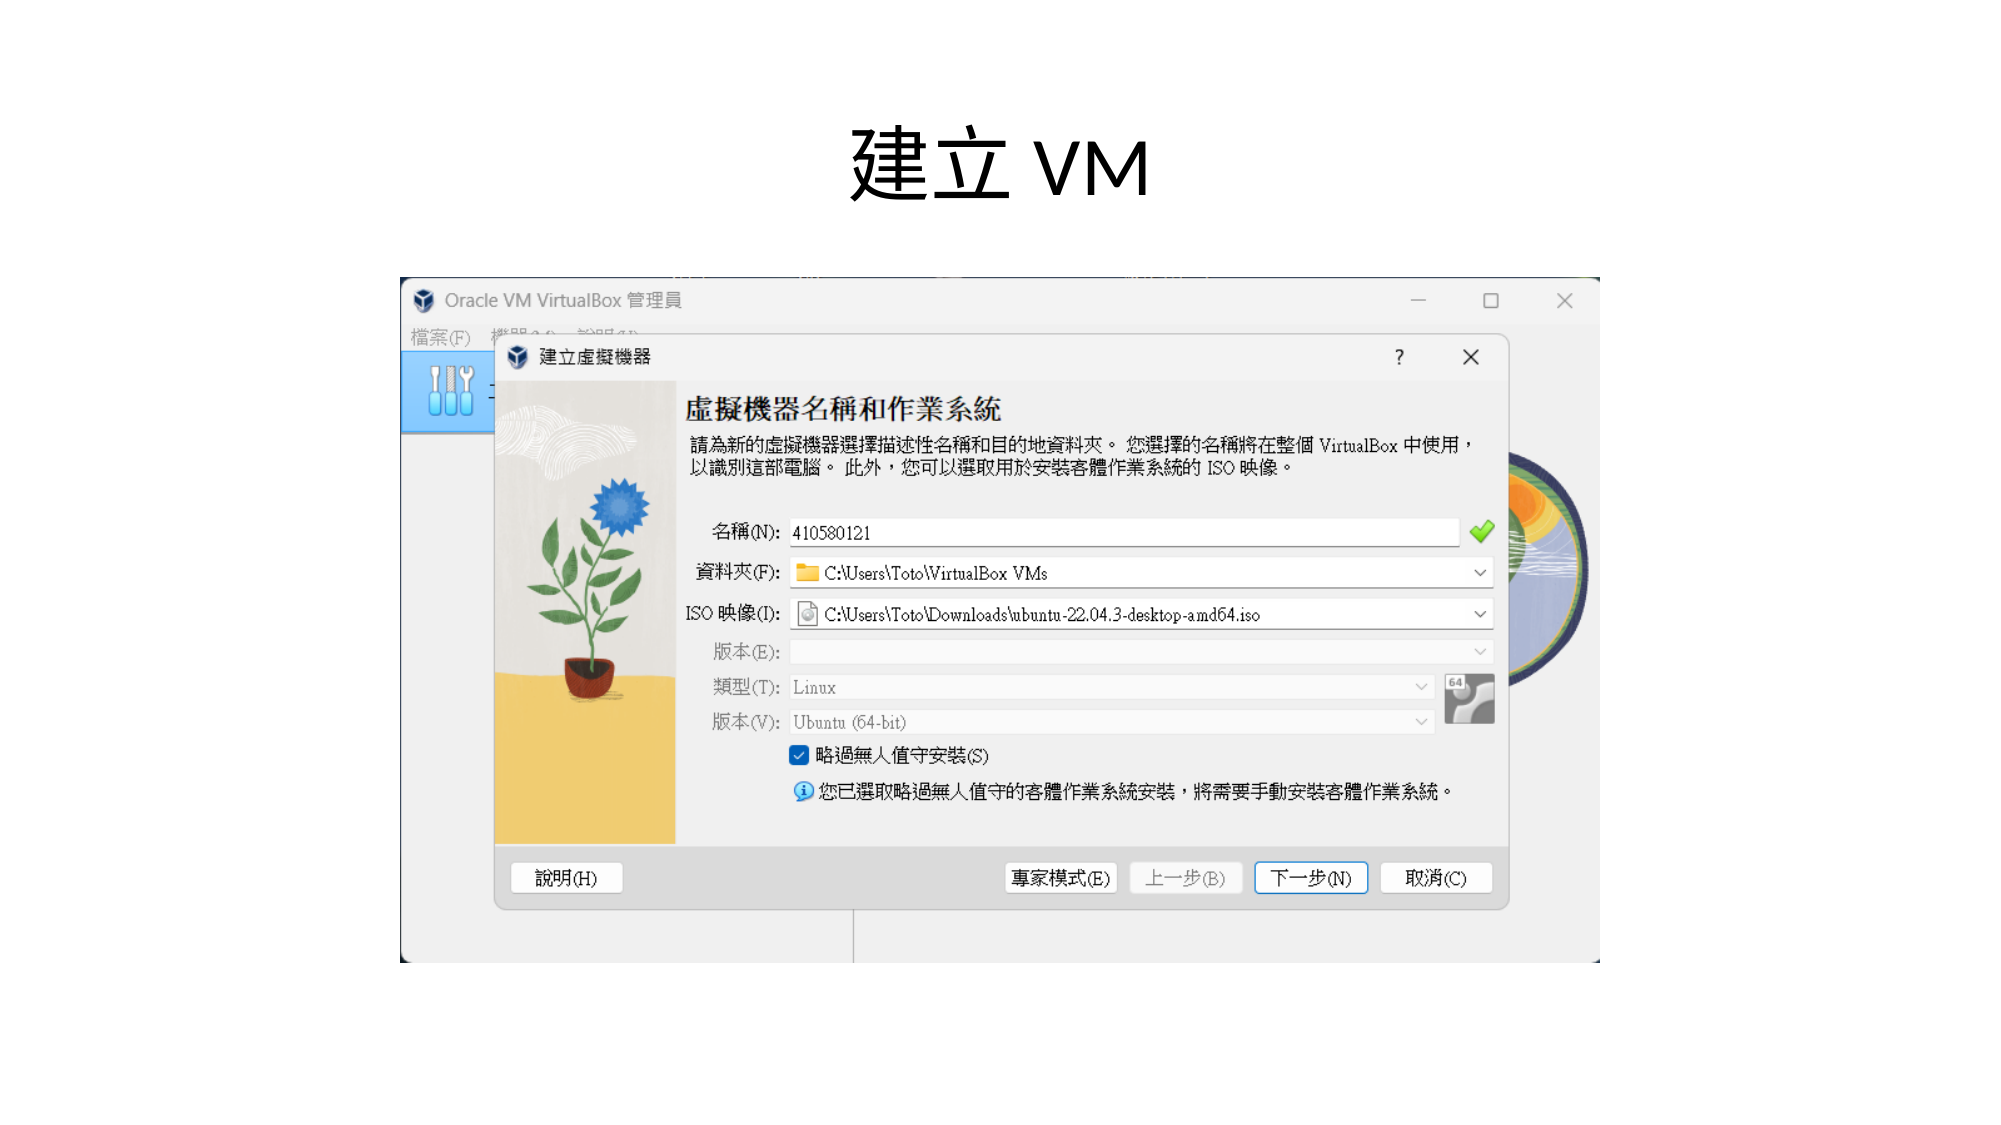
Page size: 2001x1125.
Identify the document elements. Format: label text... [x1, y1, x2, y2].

picture [400, 277, 1600, 963]
title 建立VM [137, 59, 1863, 278]
